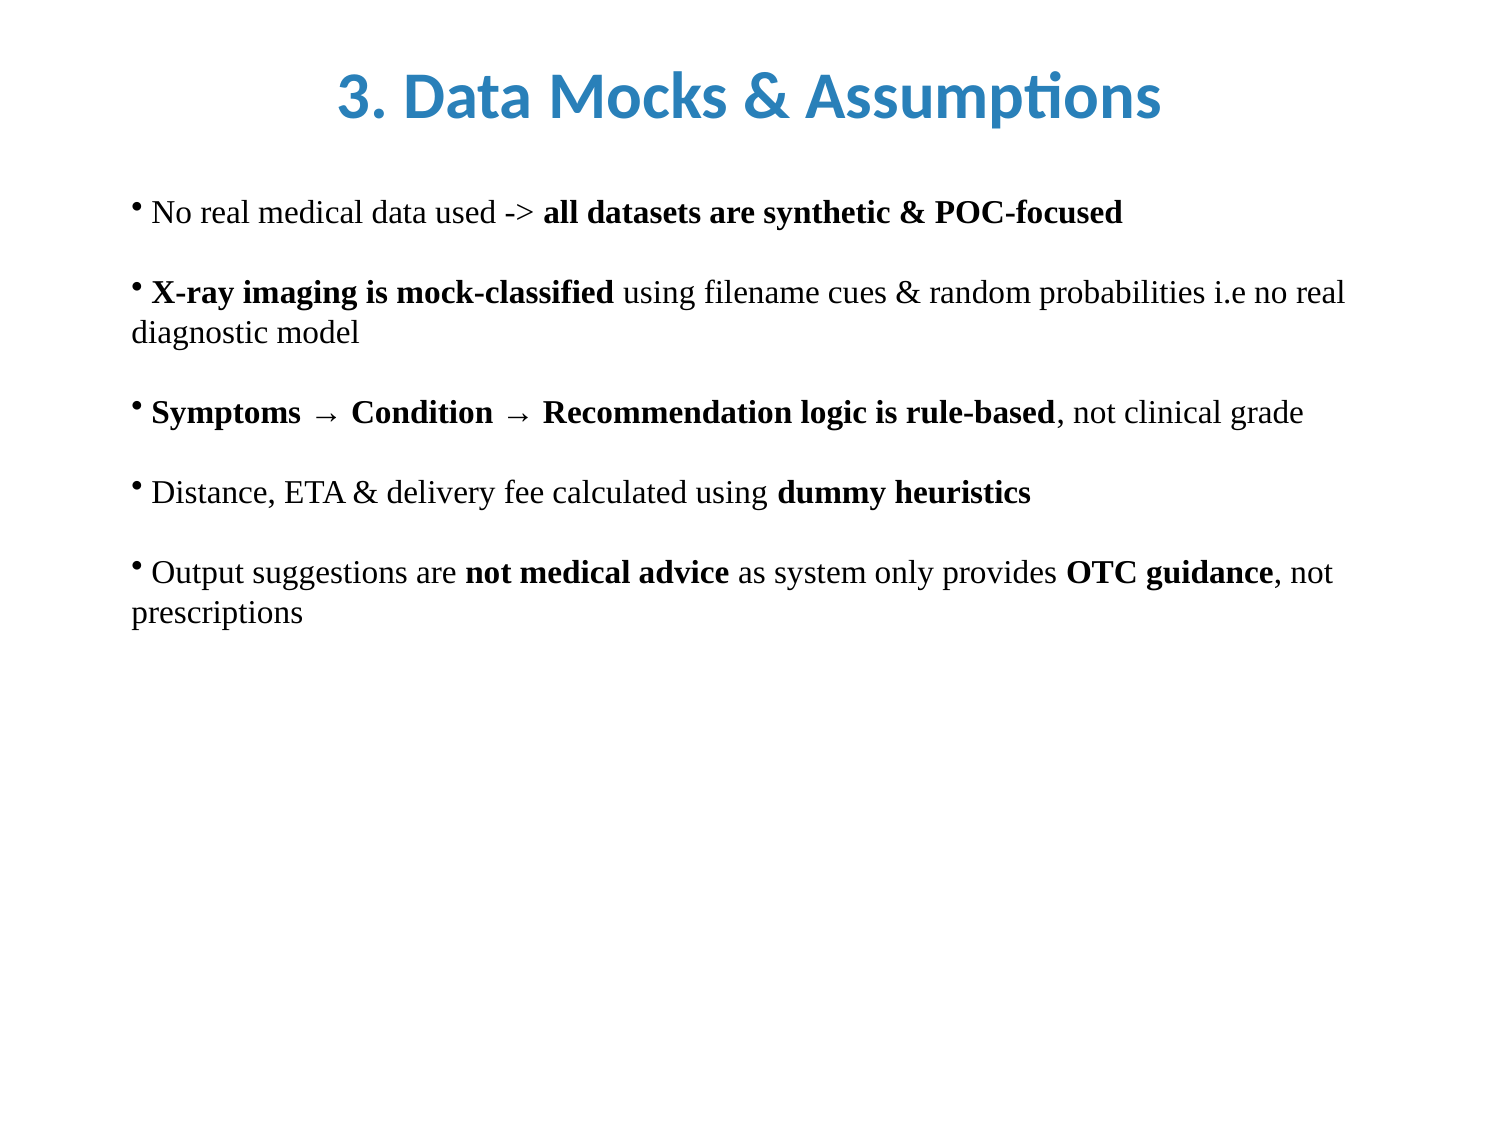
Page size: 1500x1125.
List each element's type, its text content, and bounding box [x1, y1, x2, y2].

text_box No real medical data used -> all datasets are synthetic & POC-focused X-ray imaging is mock-classified using filename cues & random probabilities i.e no real diagnostic model Symptoms → Condition → Recommendation logic is rule-based, not clinical grade Distance, ETA & delivery fee calculated using dummy heuristics Output suggestions are not medical advice as system only provides OTC guidance, not prescriptions [116, 183, 1378, 638]
text_box 3. Data Mocks & Assumptions [322, 44, 1178, 140]
